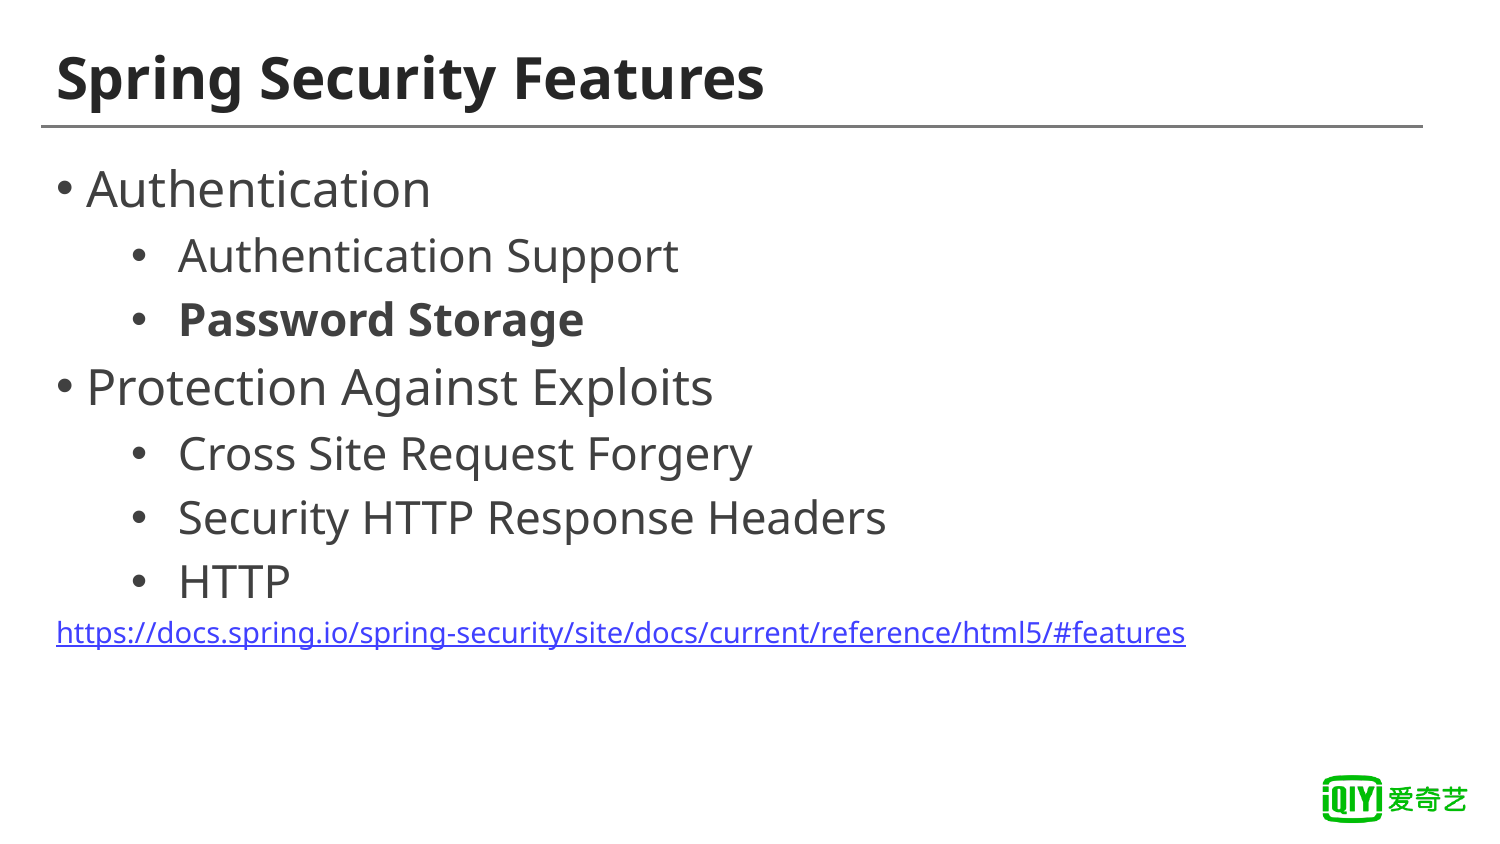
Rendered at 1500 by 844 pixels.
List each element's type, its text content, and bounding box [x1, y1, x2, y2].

text_box Authentication Authentication Support Password Storage Protection Against Exploits Cross Site Request Forgery Security HTTP Response Headers HTTP https://docs.spring.io/spring-security/site/docs/current/reference/html5/#features [41, 150, 1459, 754]
title Spring Security Features [41, 33, 1424, 115]
picture [1305, 764, 1483, 836]
